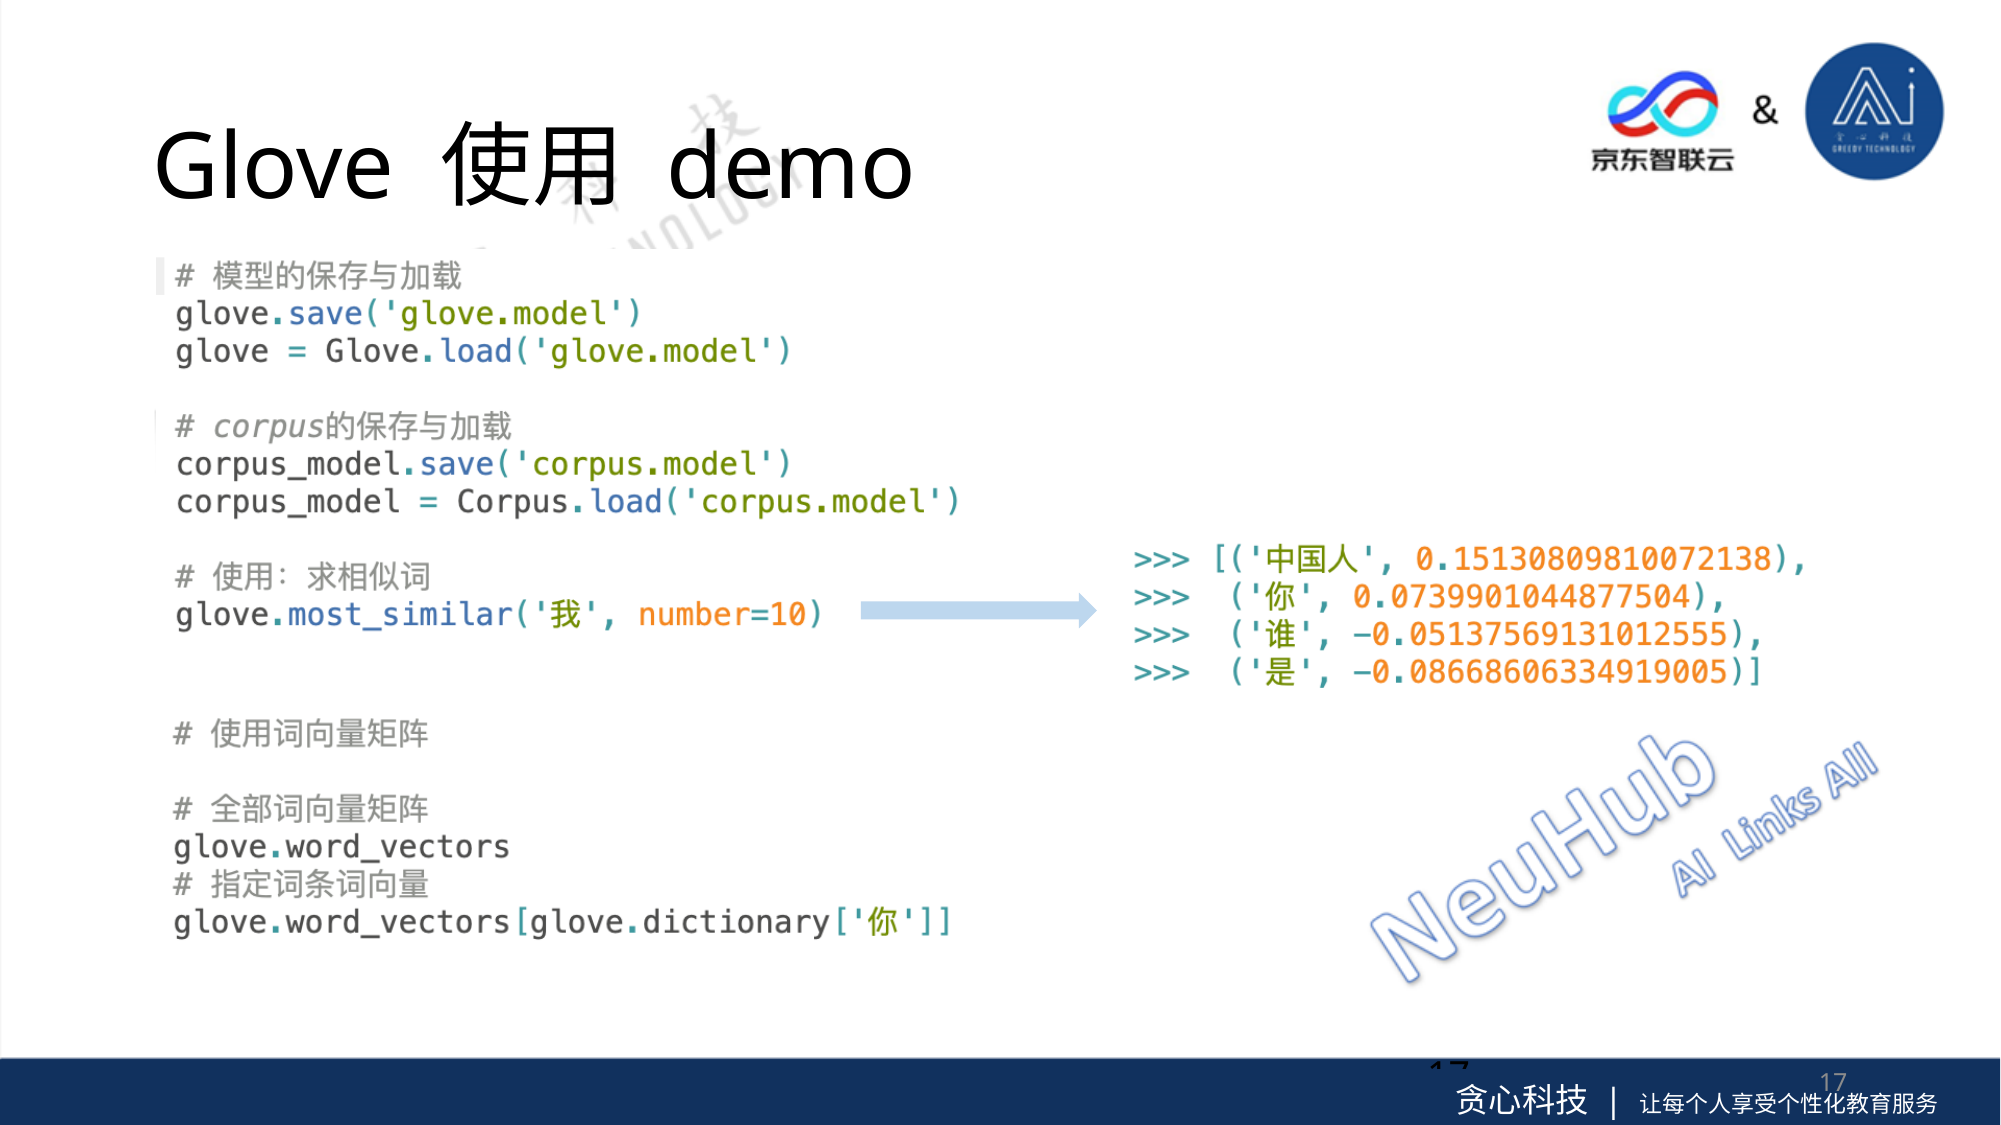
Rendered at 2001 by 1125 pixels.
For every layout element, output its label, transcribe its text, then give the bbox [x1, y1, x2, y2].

title Glove 使用 demo [137, 59, 1863, 278]
picture [0, 0, 2001, 1125]
text_box [1000, 590, 1099, 631]
